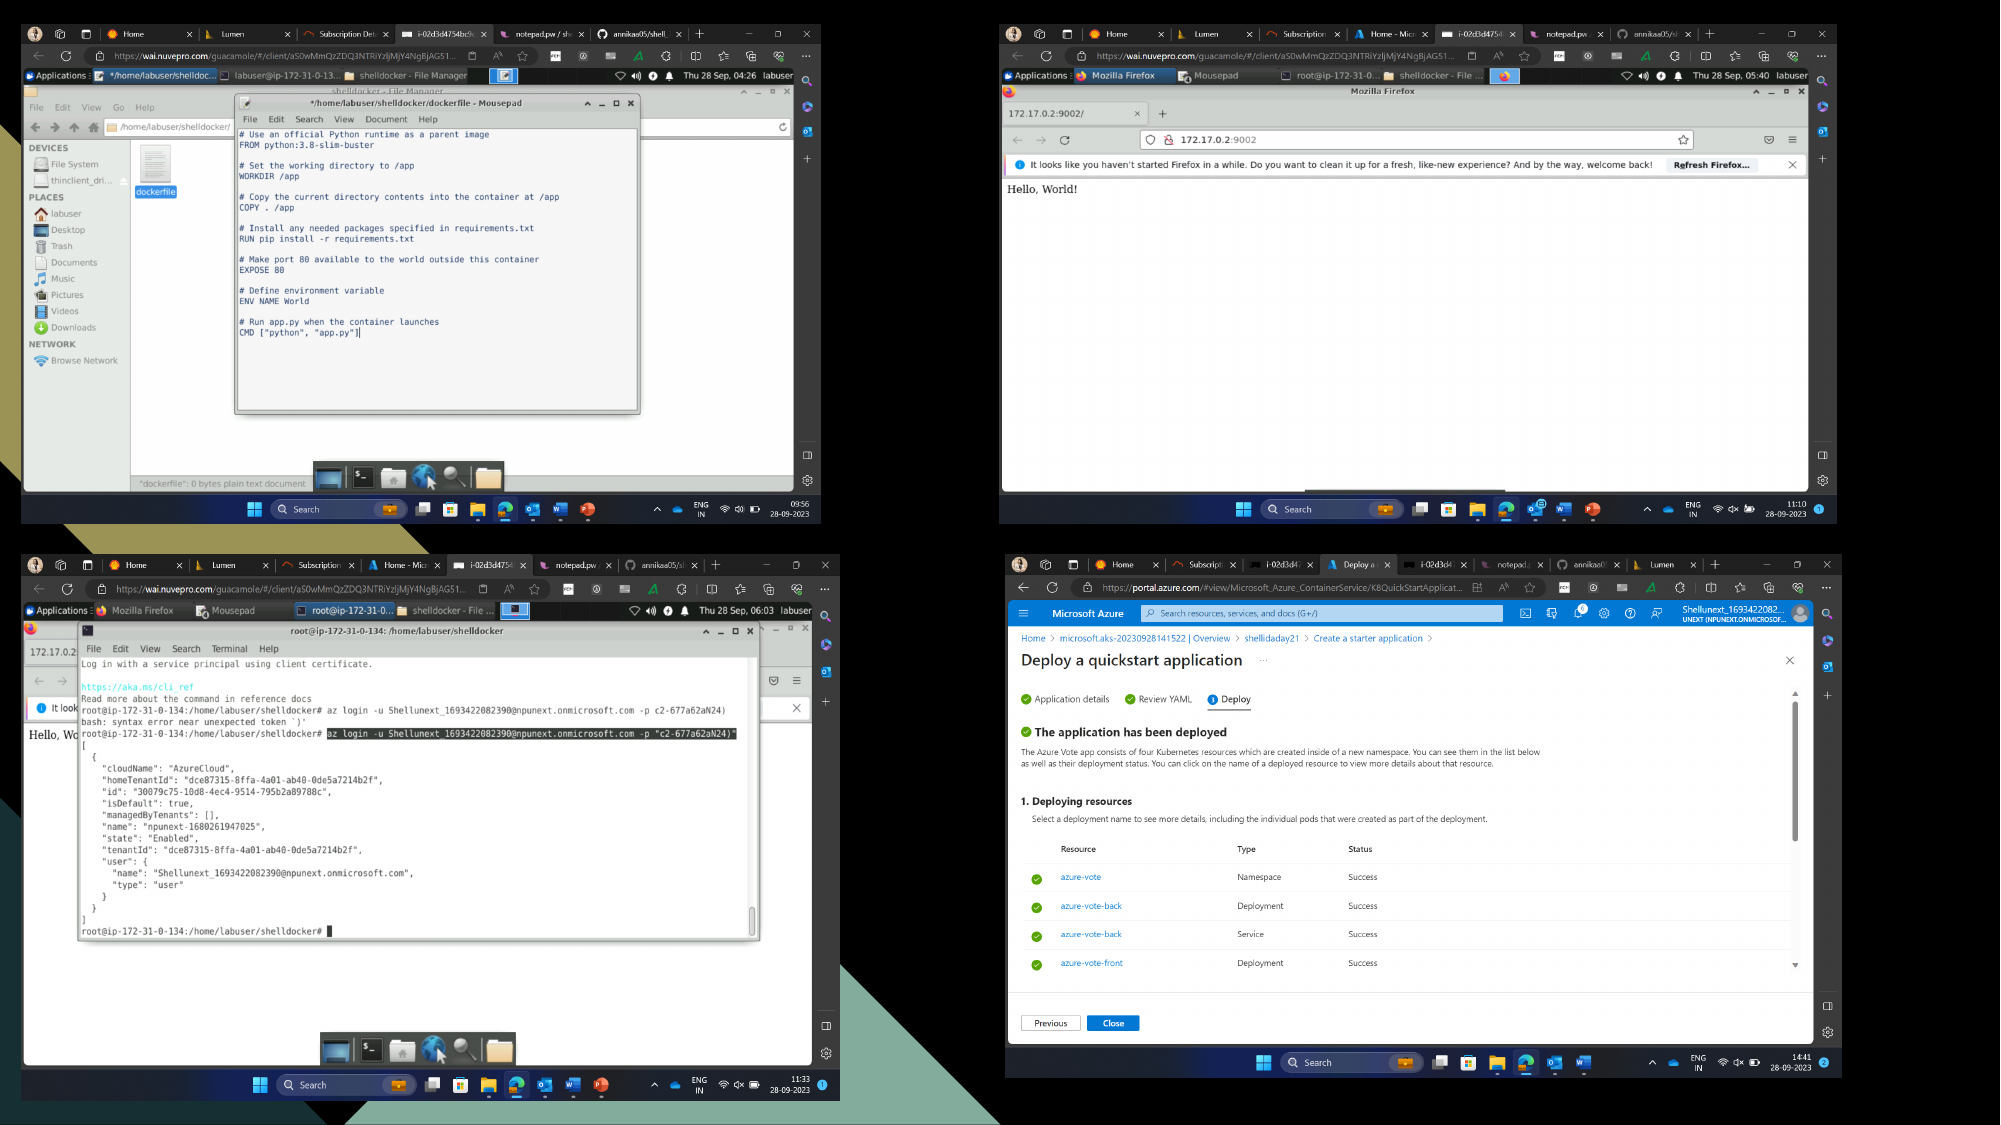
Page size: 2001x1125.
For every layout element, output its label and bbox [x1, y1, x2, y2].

picture [21, 24, 821, 525]
picture [1004, 554, 1842, 1078]
picture [21, 554, 840, 1101]
picture [999, 24, 1837, 525]
